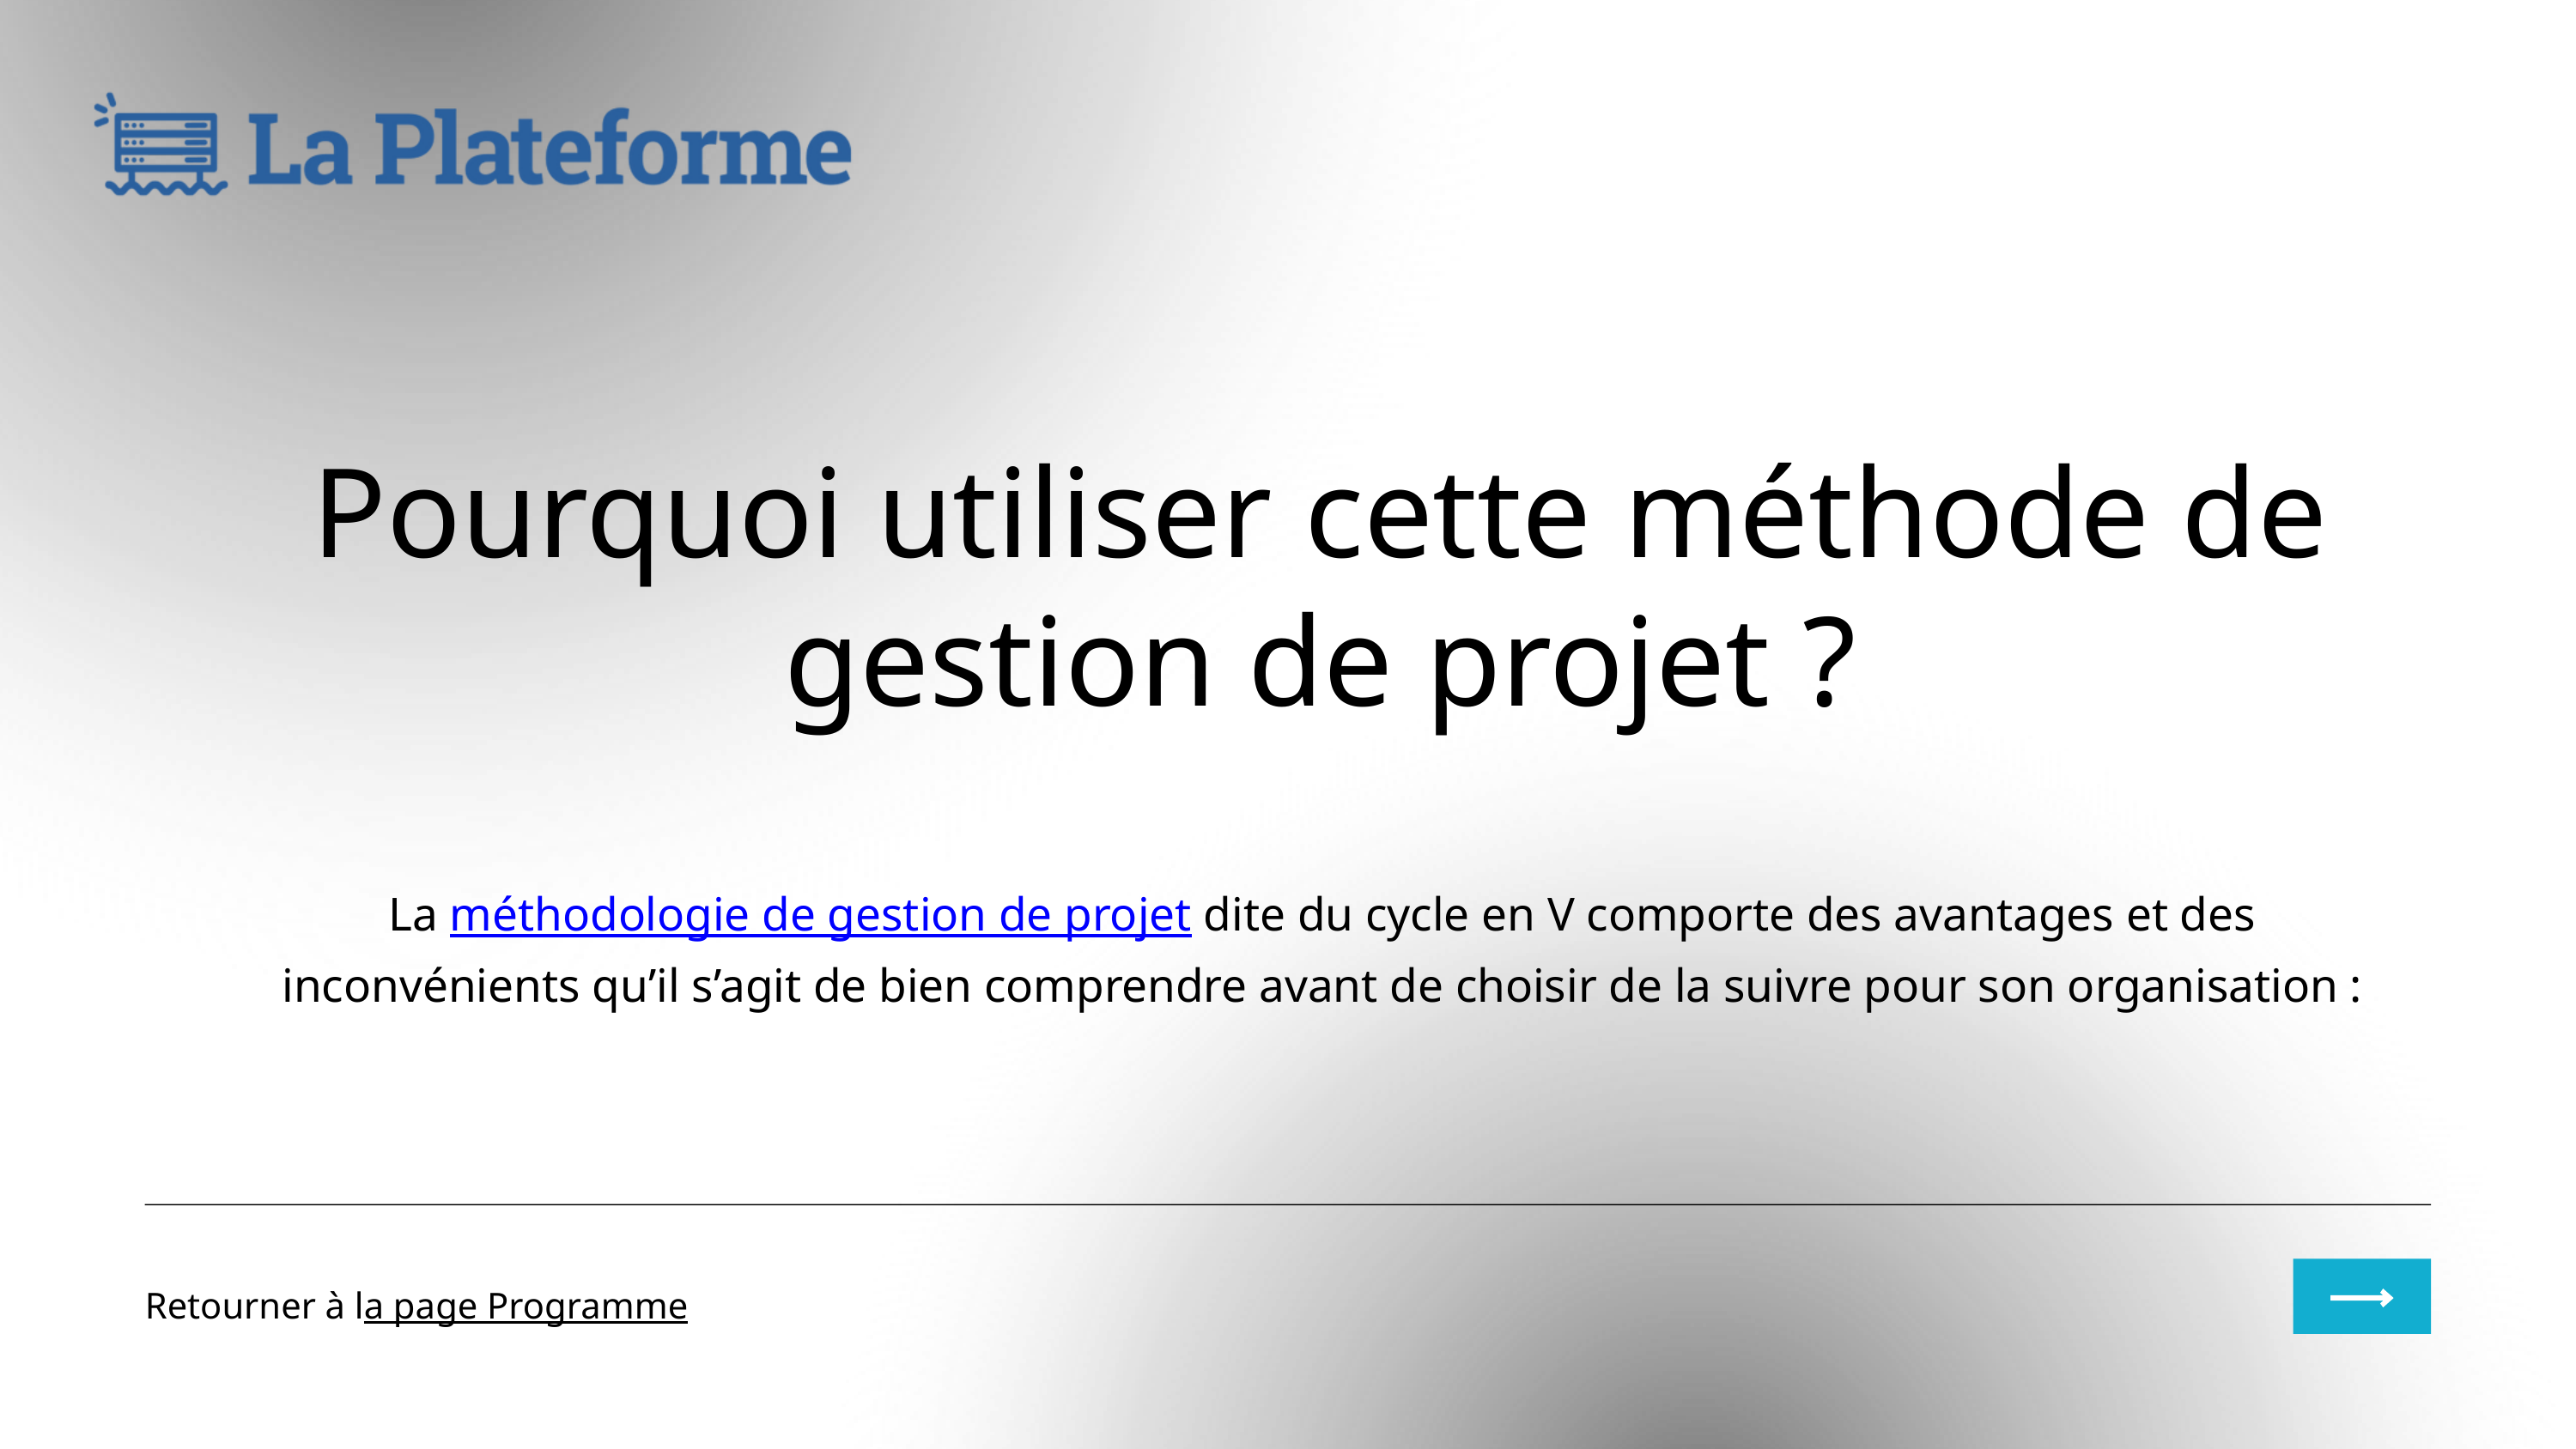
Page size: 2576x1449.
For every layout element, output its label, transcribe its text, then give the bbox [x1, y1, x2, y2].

text_box Retourner à la page Programme [144, 1276, 718, 1326]
text_box La méthodologie de gestion de projet dite du cycle en V comporte des avantages et des inconvénients qu’il s’agit de bien comprendre avant de choisir de la suivre pour son organisation : [258, 883, 2386, 1011]
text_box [2293, 1258, 2432, 1335]
text_box [822, 659, 2576, 1449]
text_box [85, 80, 863, 209]
text_box Pourquoi utiliser cette méthode de gestion de projet ? [258, 433, 2384, 879]
text_box [0, 0, 1542, 1000]
